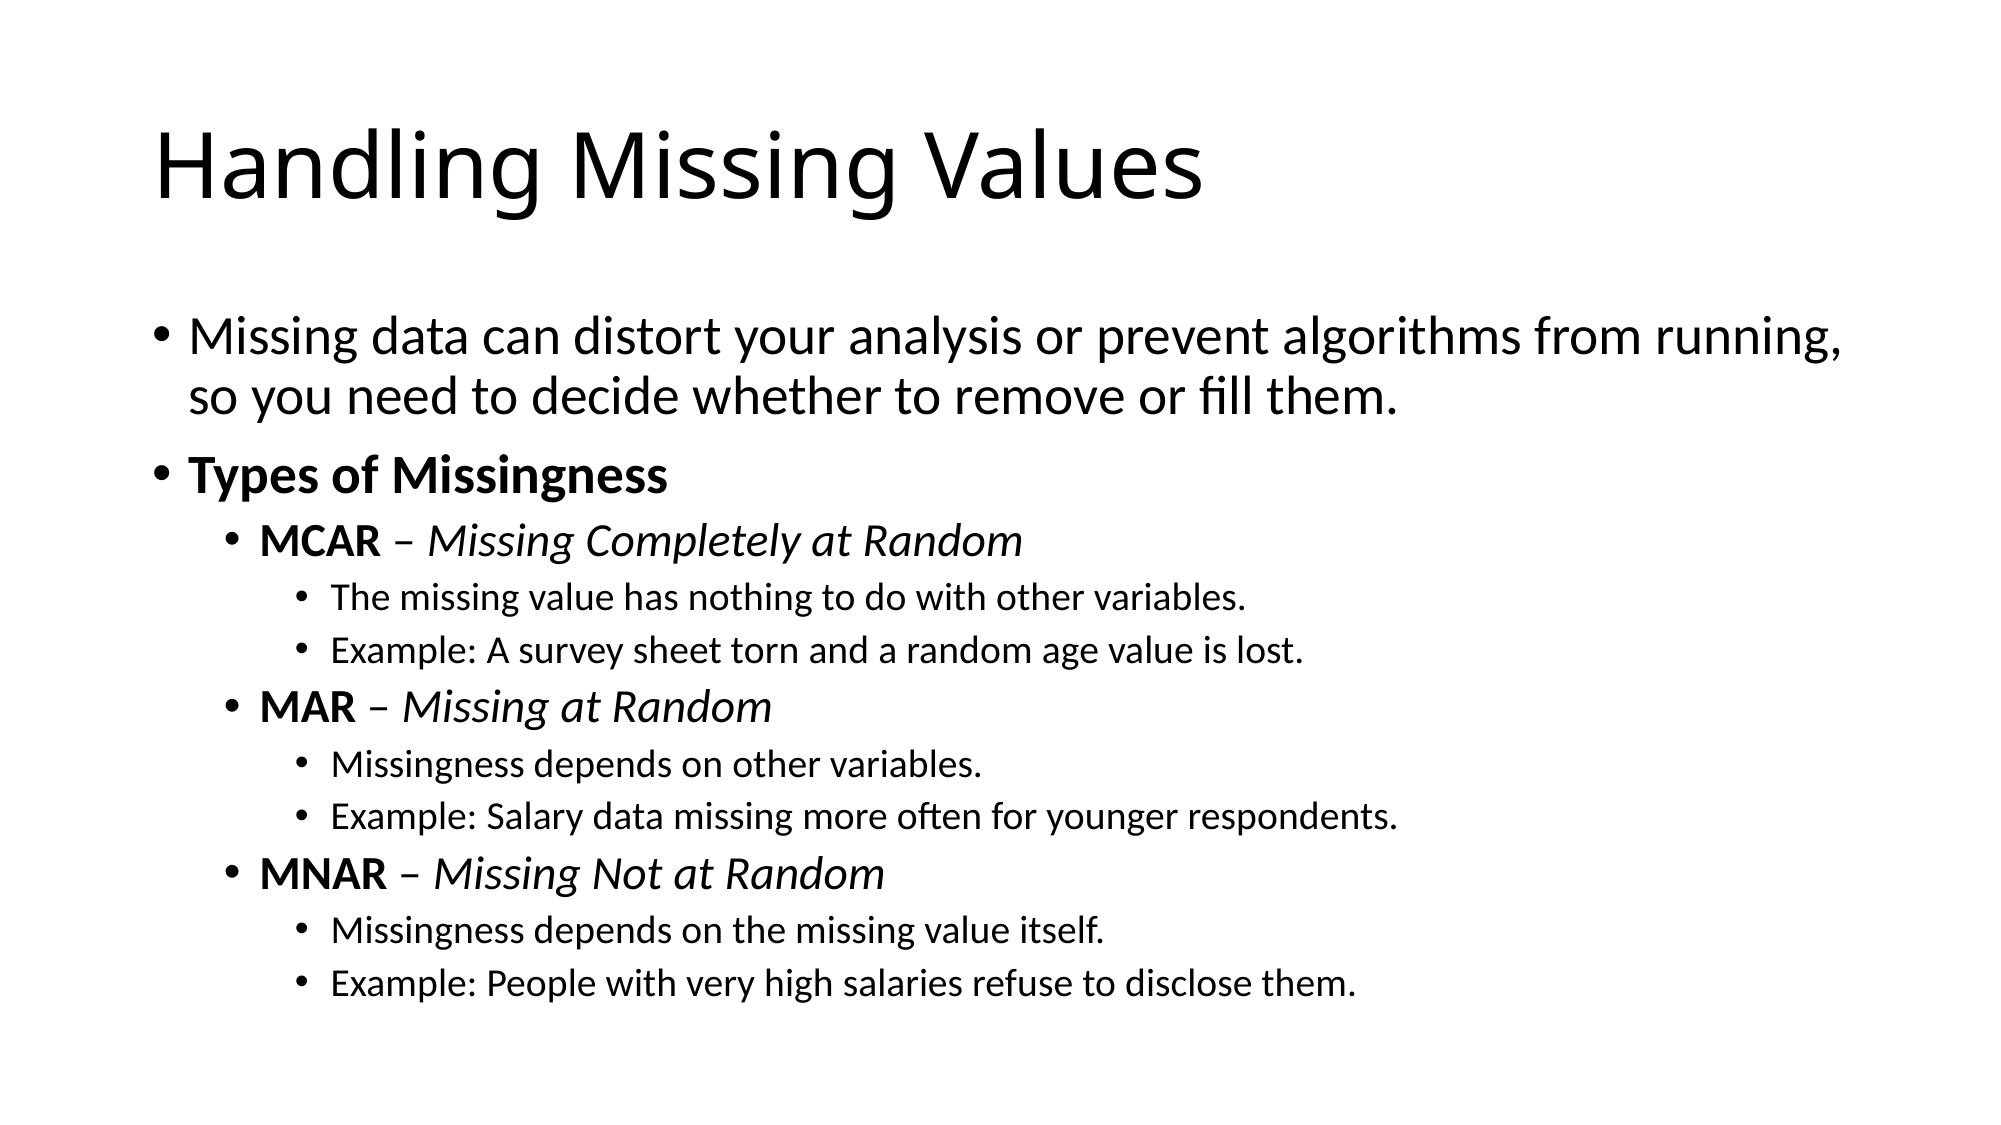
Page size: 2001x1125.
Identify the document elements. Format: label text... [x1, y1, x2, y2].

title Handling Missing Values [137, 59, 1863, 278]
list Missing data can distort your analysis or prevent algorithms from running, so you need to decide whether to remove or fill them. Types of Missingness MCAR – Missing Completely at Random The missing value has nothing to do with other variables. Example: A survey sheet torn and a random age value is lost. MAR – Missing at Random Missingness depends on other variables. Example: Salary data missing more often for younger respondents. MNAR – Missing Not at Random Missingness depends on the missing value itself. Example: People with very high salaries refuse to disclose them. [137, 299, 1863, 1014]
